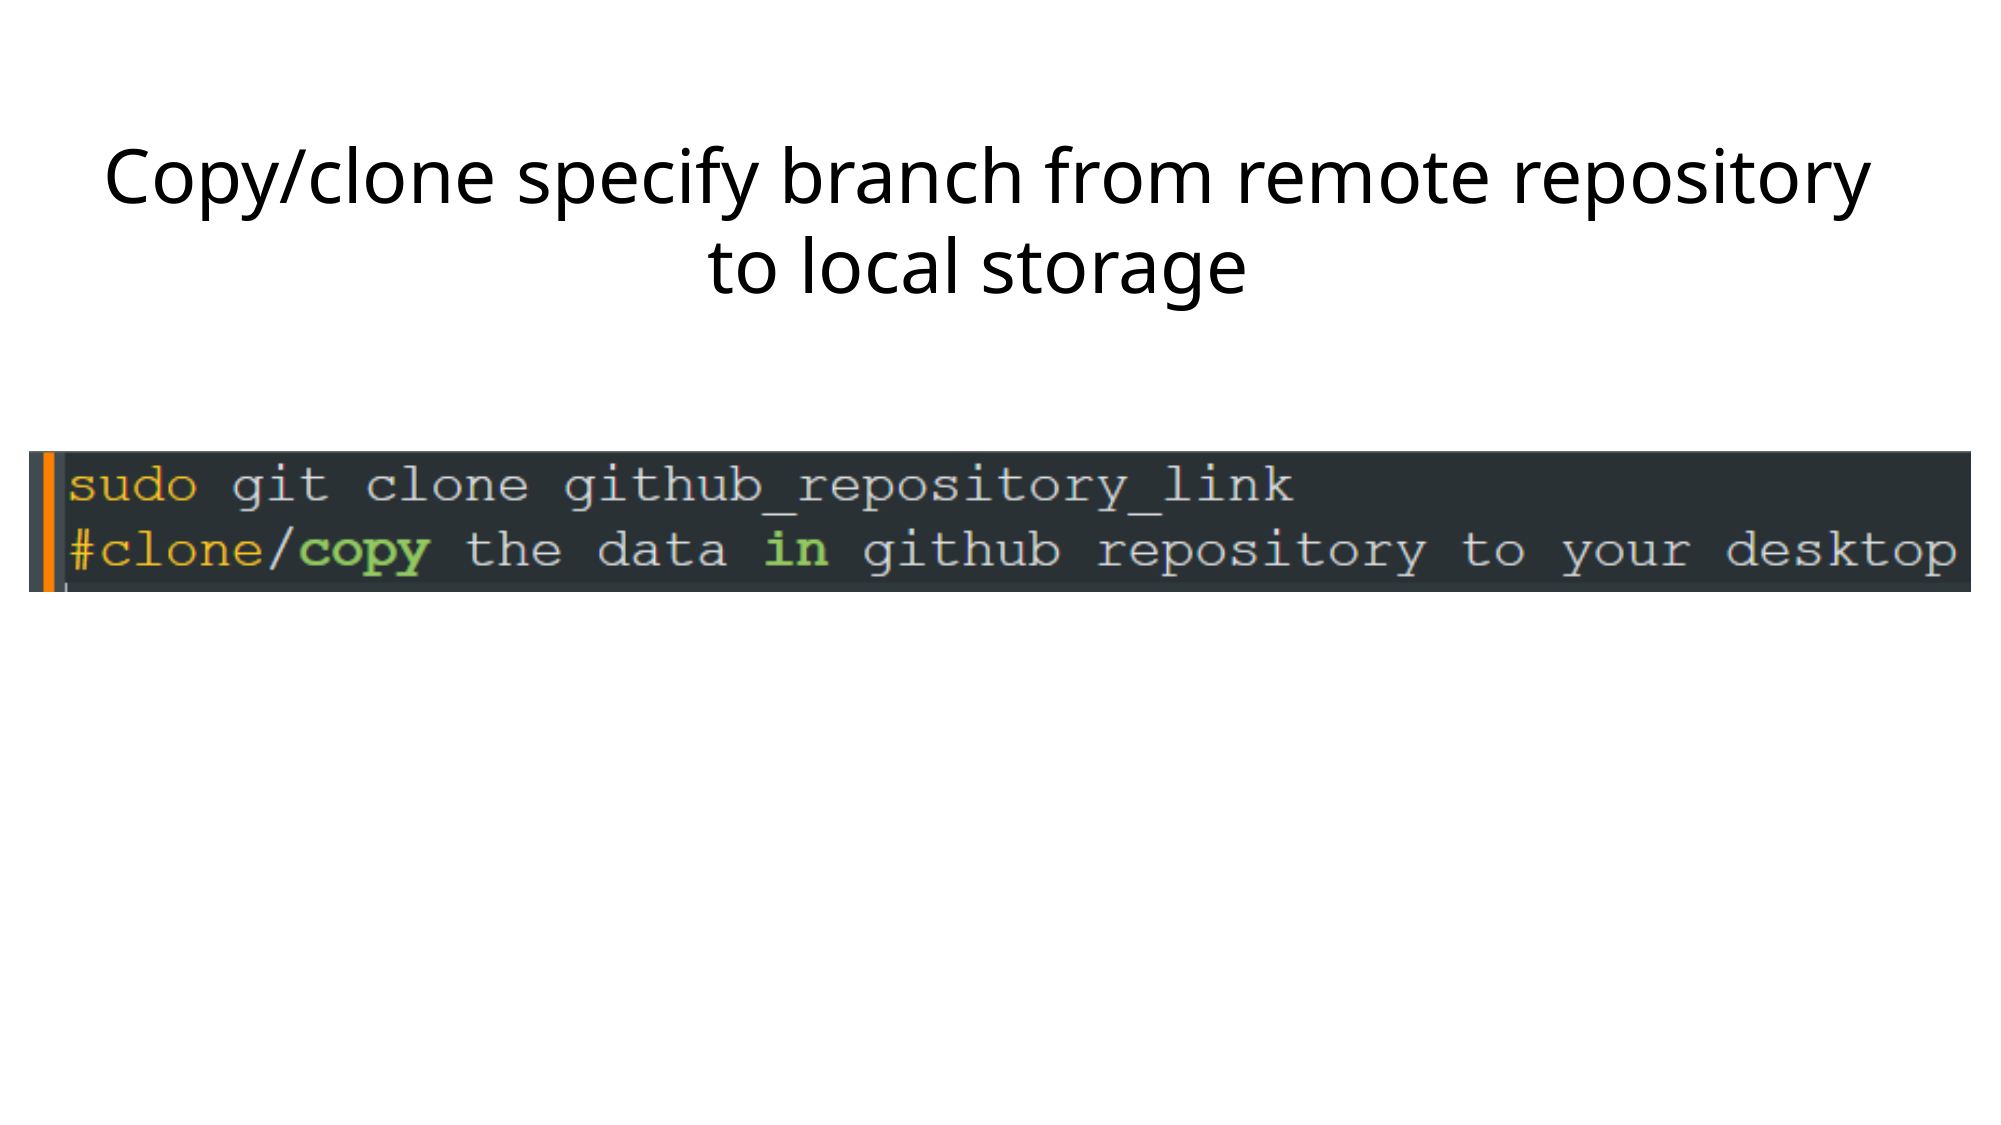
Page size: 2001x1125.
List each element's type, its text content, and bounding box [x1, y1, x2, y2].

picture [28, 451, 1972, 593]
text_box Copy/clone specify branch from remote repository to local storage [60, 121, 1916, 317]
